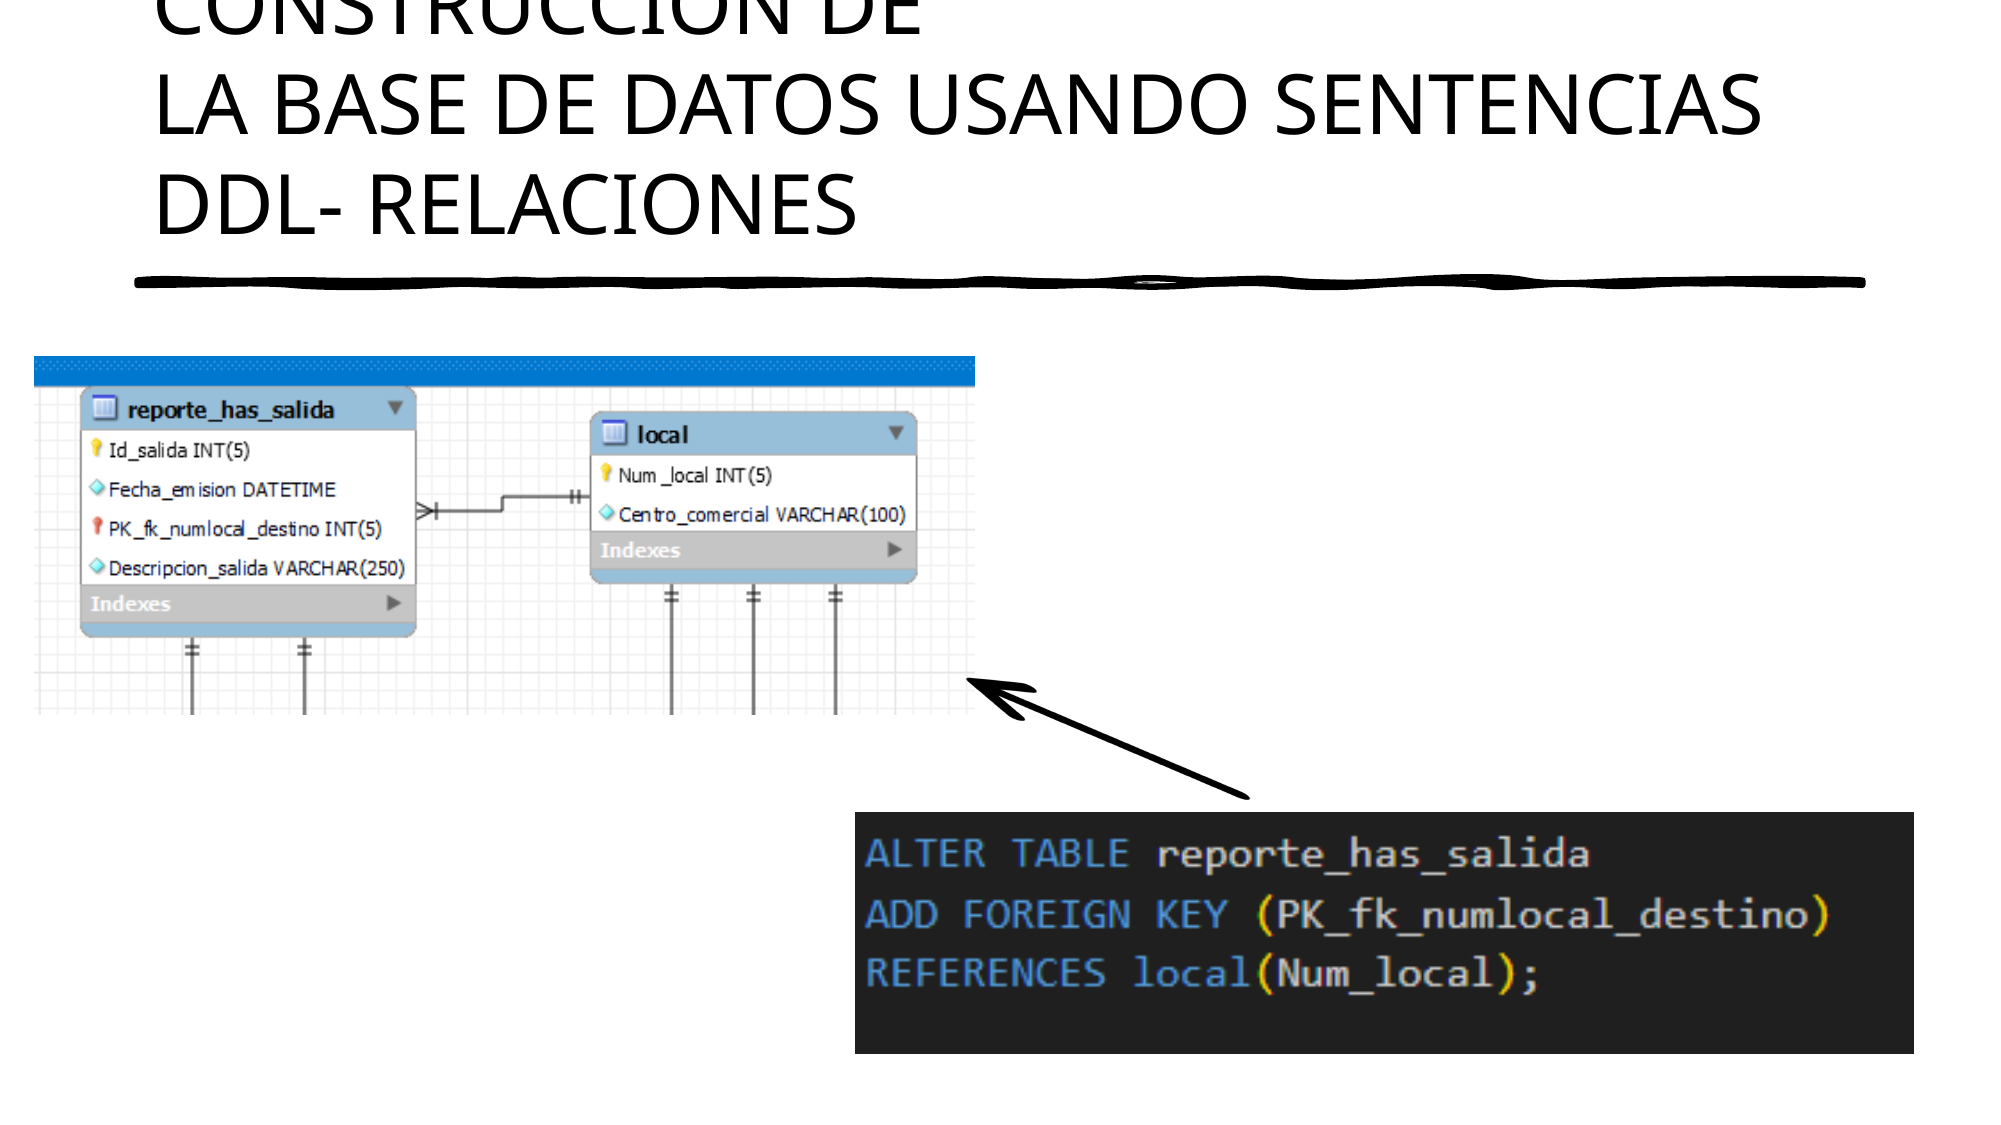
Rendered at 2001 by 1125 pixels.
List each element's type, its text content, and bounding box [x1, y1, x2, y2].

picture [34, 356, 1914, 1054]
title CONSTRUCCIÓN DE LA BASE DE DATOS USANDO SENTENCIAS DDL- RELACIONES [137, 59, 1863, 278]
